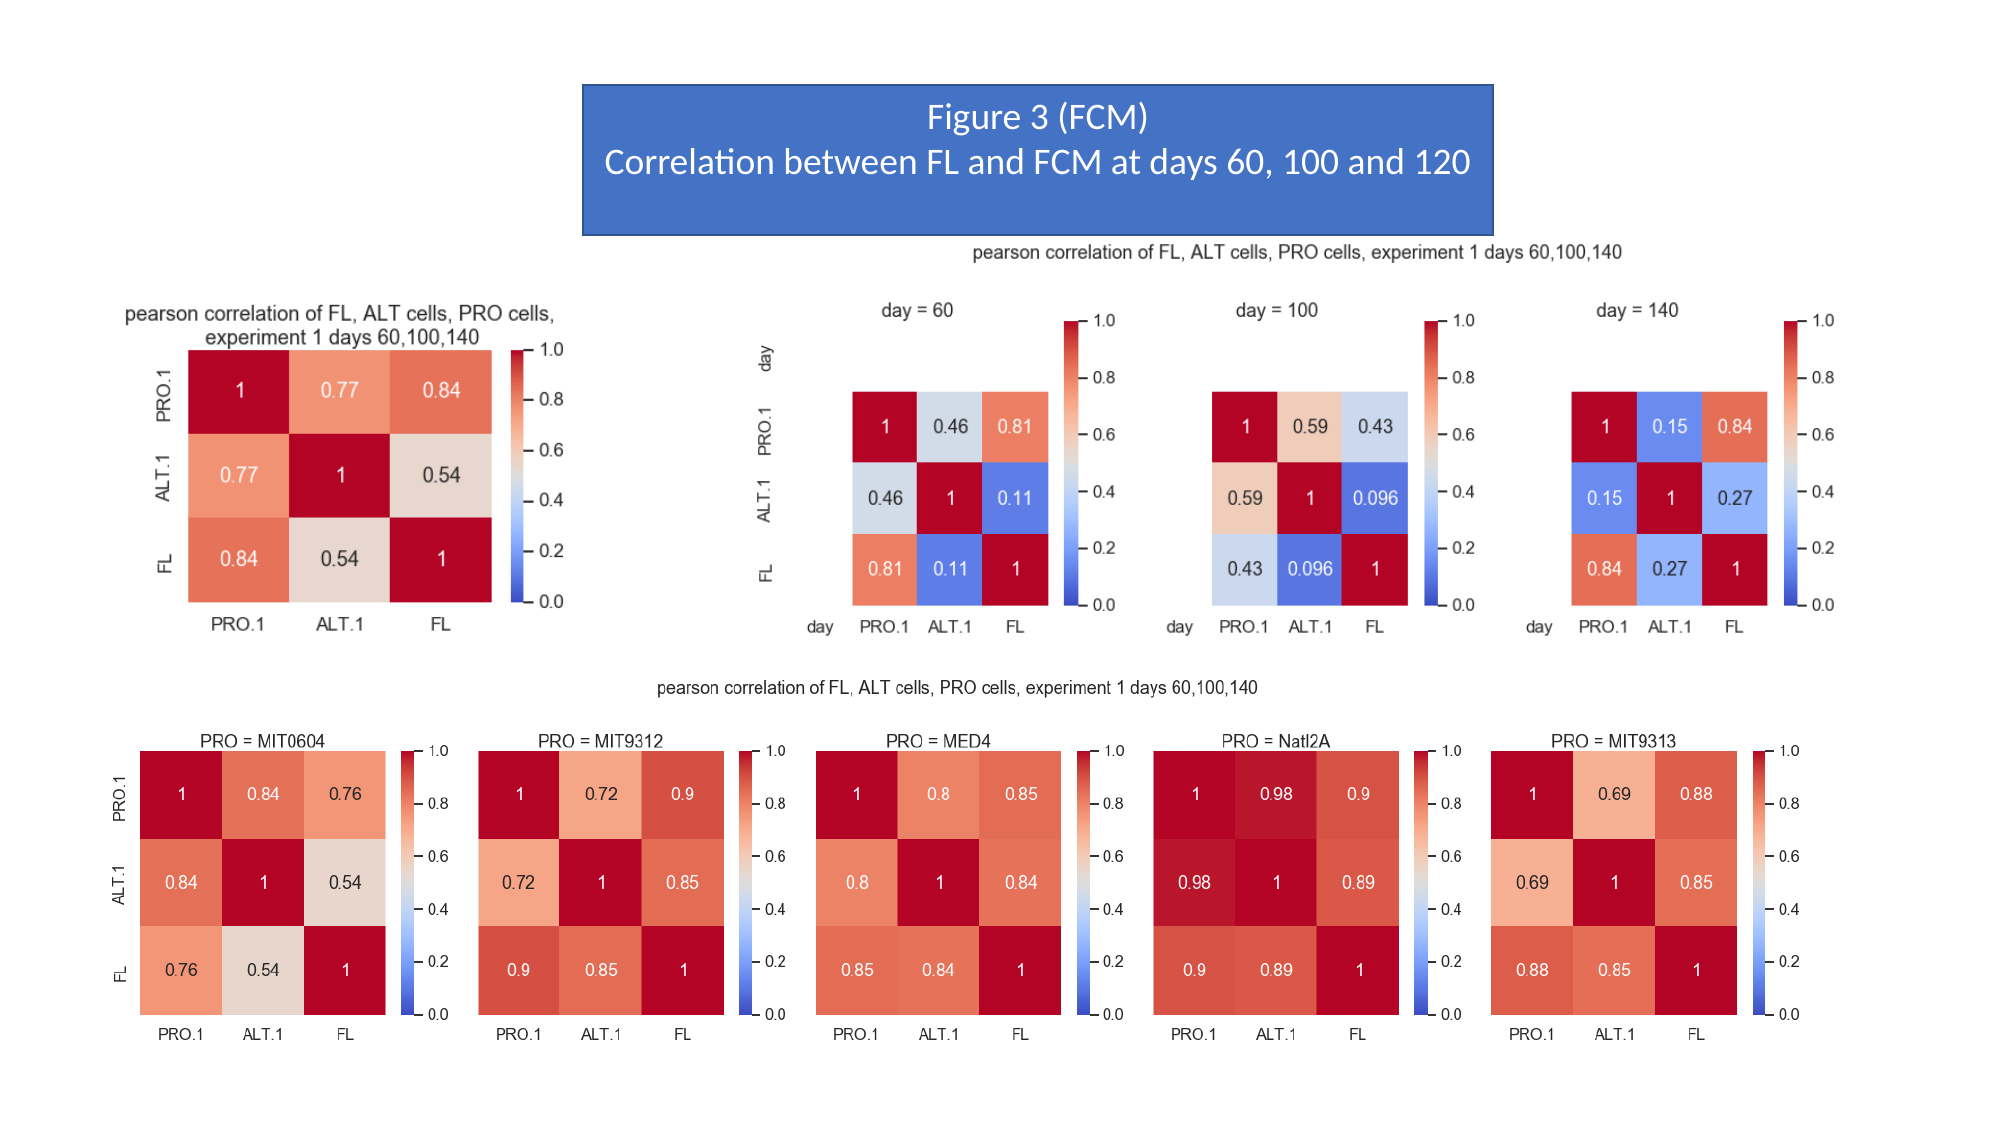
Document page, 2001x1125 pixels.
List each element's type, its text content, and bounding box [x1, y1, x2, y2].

text_box Figure 3 (FCM) Correlation between FL and FCM at days 60, 100 and 120 [582, 84, 1494, 236]
picture [106, 673, 1806, 1048]
picture [751, 237, 1842, 642]
picture [117, 297, 571, 642]
